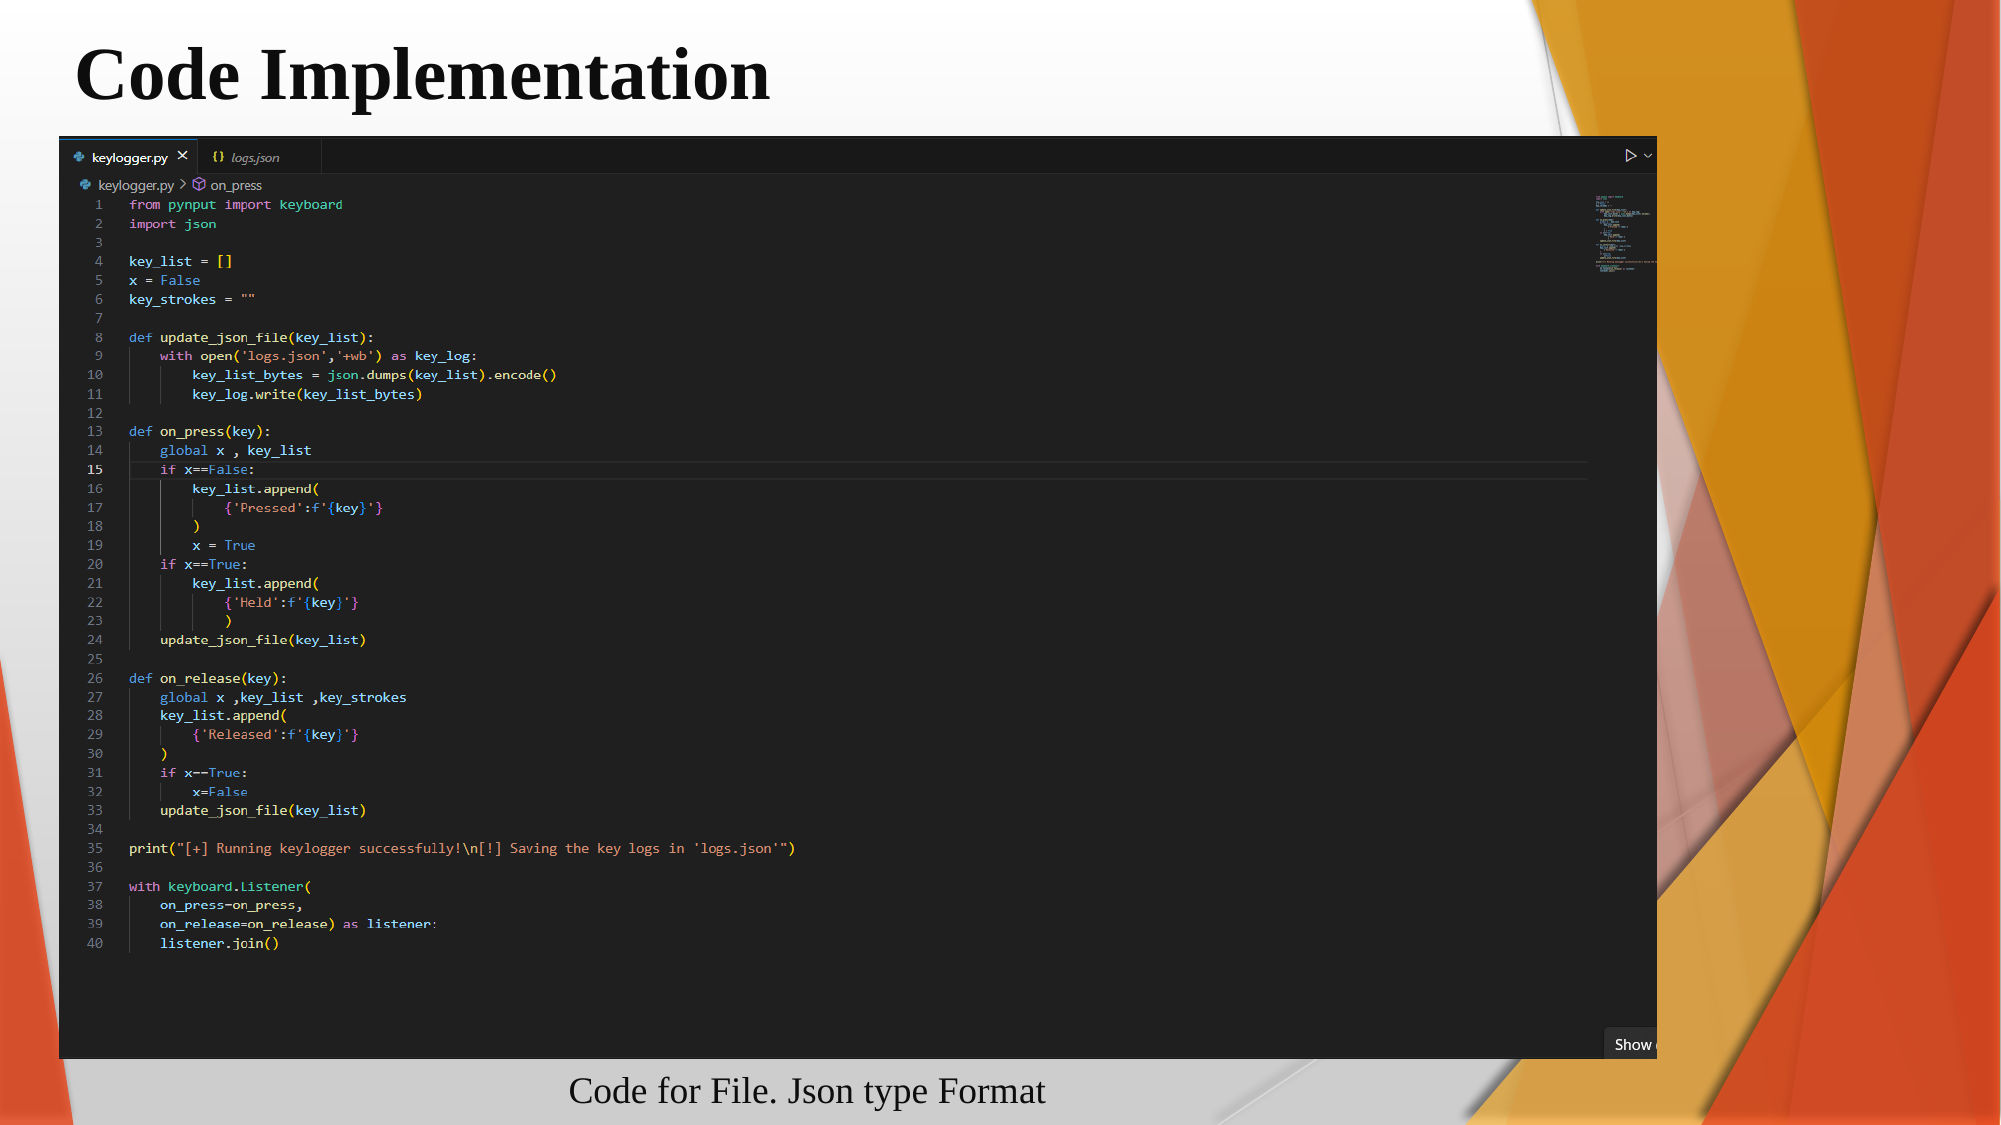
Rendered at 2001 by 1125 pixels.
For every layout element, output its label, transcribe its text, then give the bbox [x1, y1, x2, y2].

title Code Implementation [59, 16, 1006, 116]
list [58, 136, 1657, 1060]
text_box Code for File. Json type Format [553, 1060, 1162, 1119]
